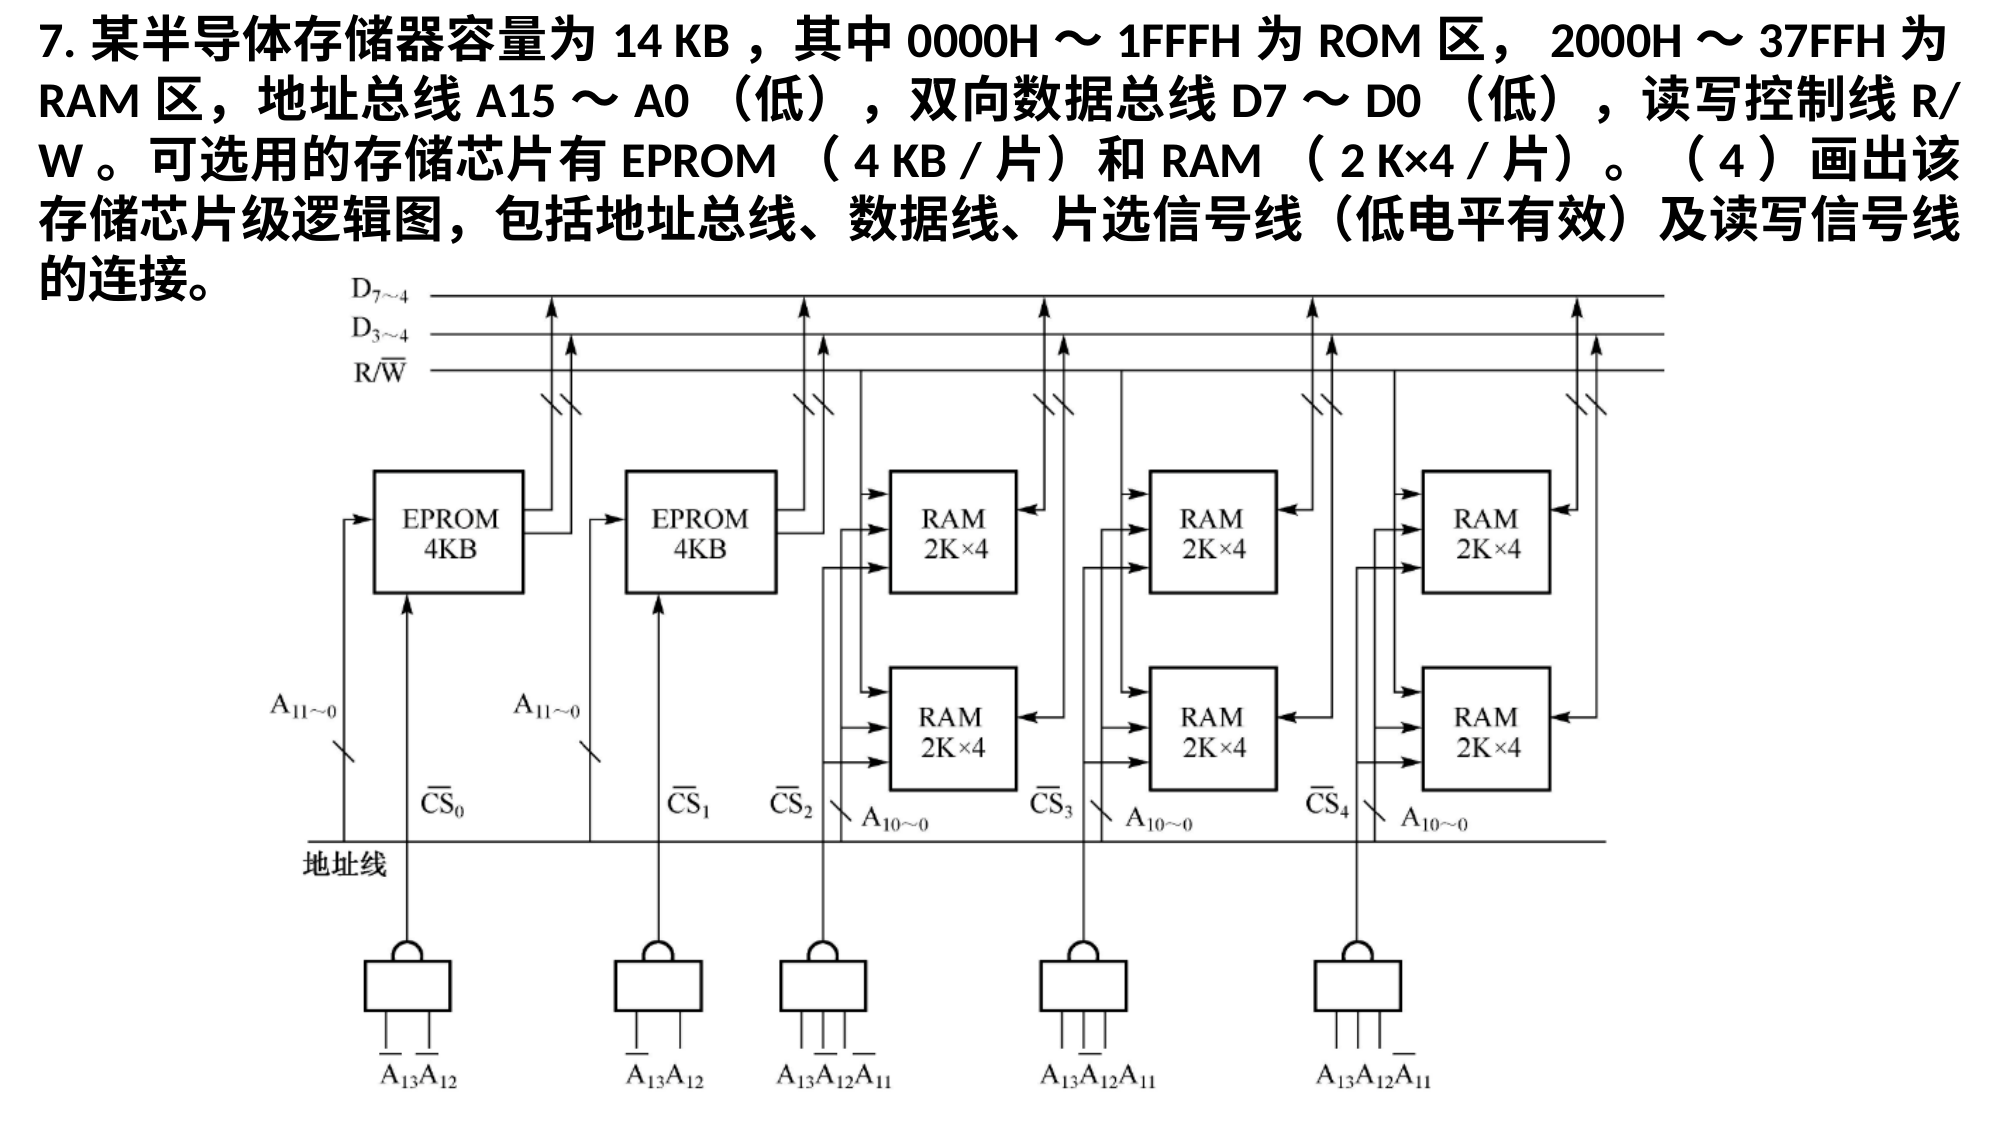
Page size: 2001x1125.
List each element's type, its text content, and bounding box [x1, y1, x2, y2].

picture [216, 257, 1711, 1125]
text_box 7.某半导体存储器容量为14 KB，其中0000H～1FFFH为ROM区，2000H～37FFH为RAM区，地址总线A15～A0（低），双向数据总线D7～D0（低），读写控制线R/W。可选用的存储芯片有EPROM（4 KB /片）和RAM（2 K×4 /片）。（4）画出该存储芯片级逻辑图，包括地址总线、数据线、片选信号线（低电平有效）及读写信号线的连接。 [23, 0, 1977, 315]
